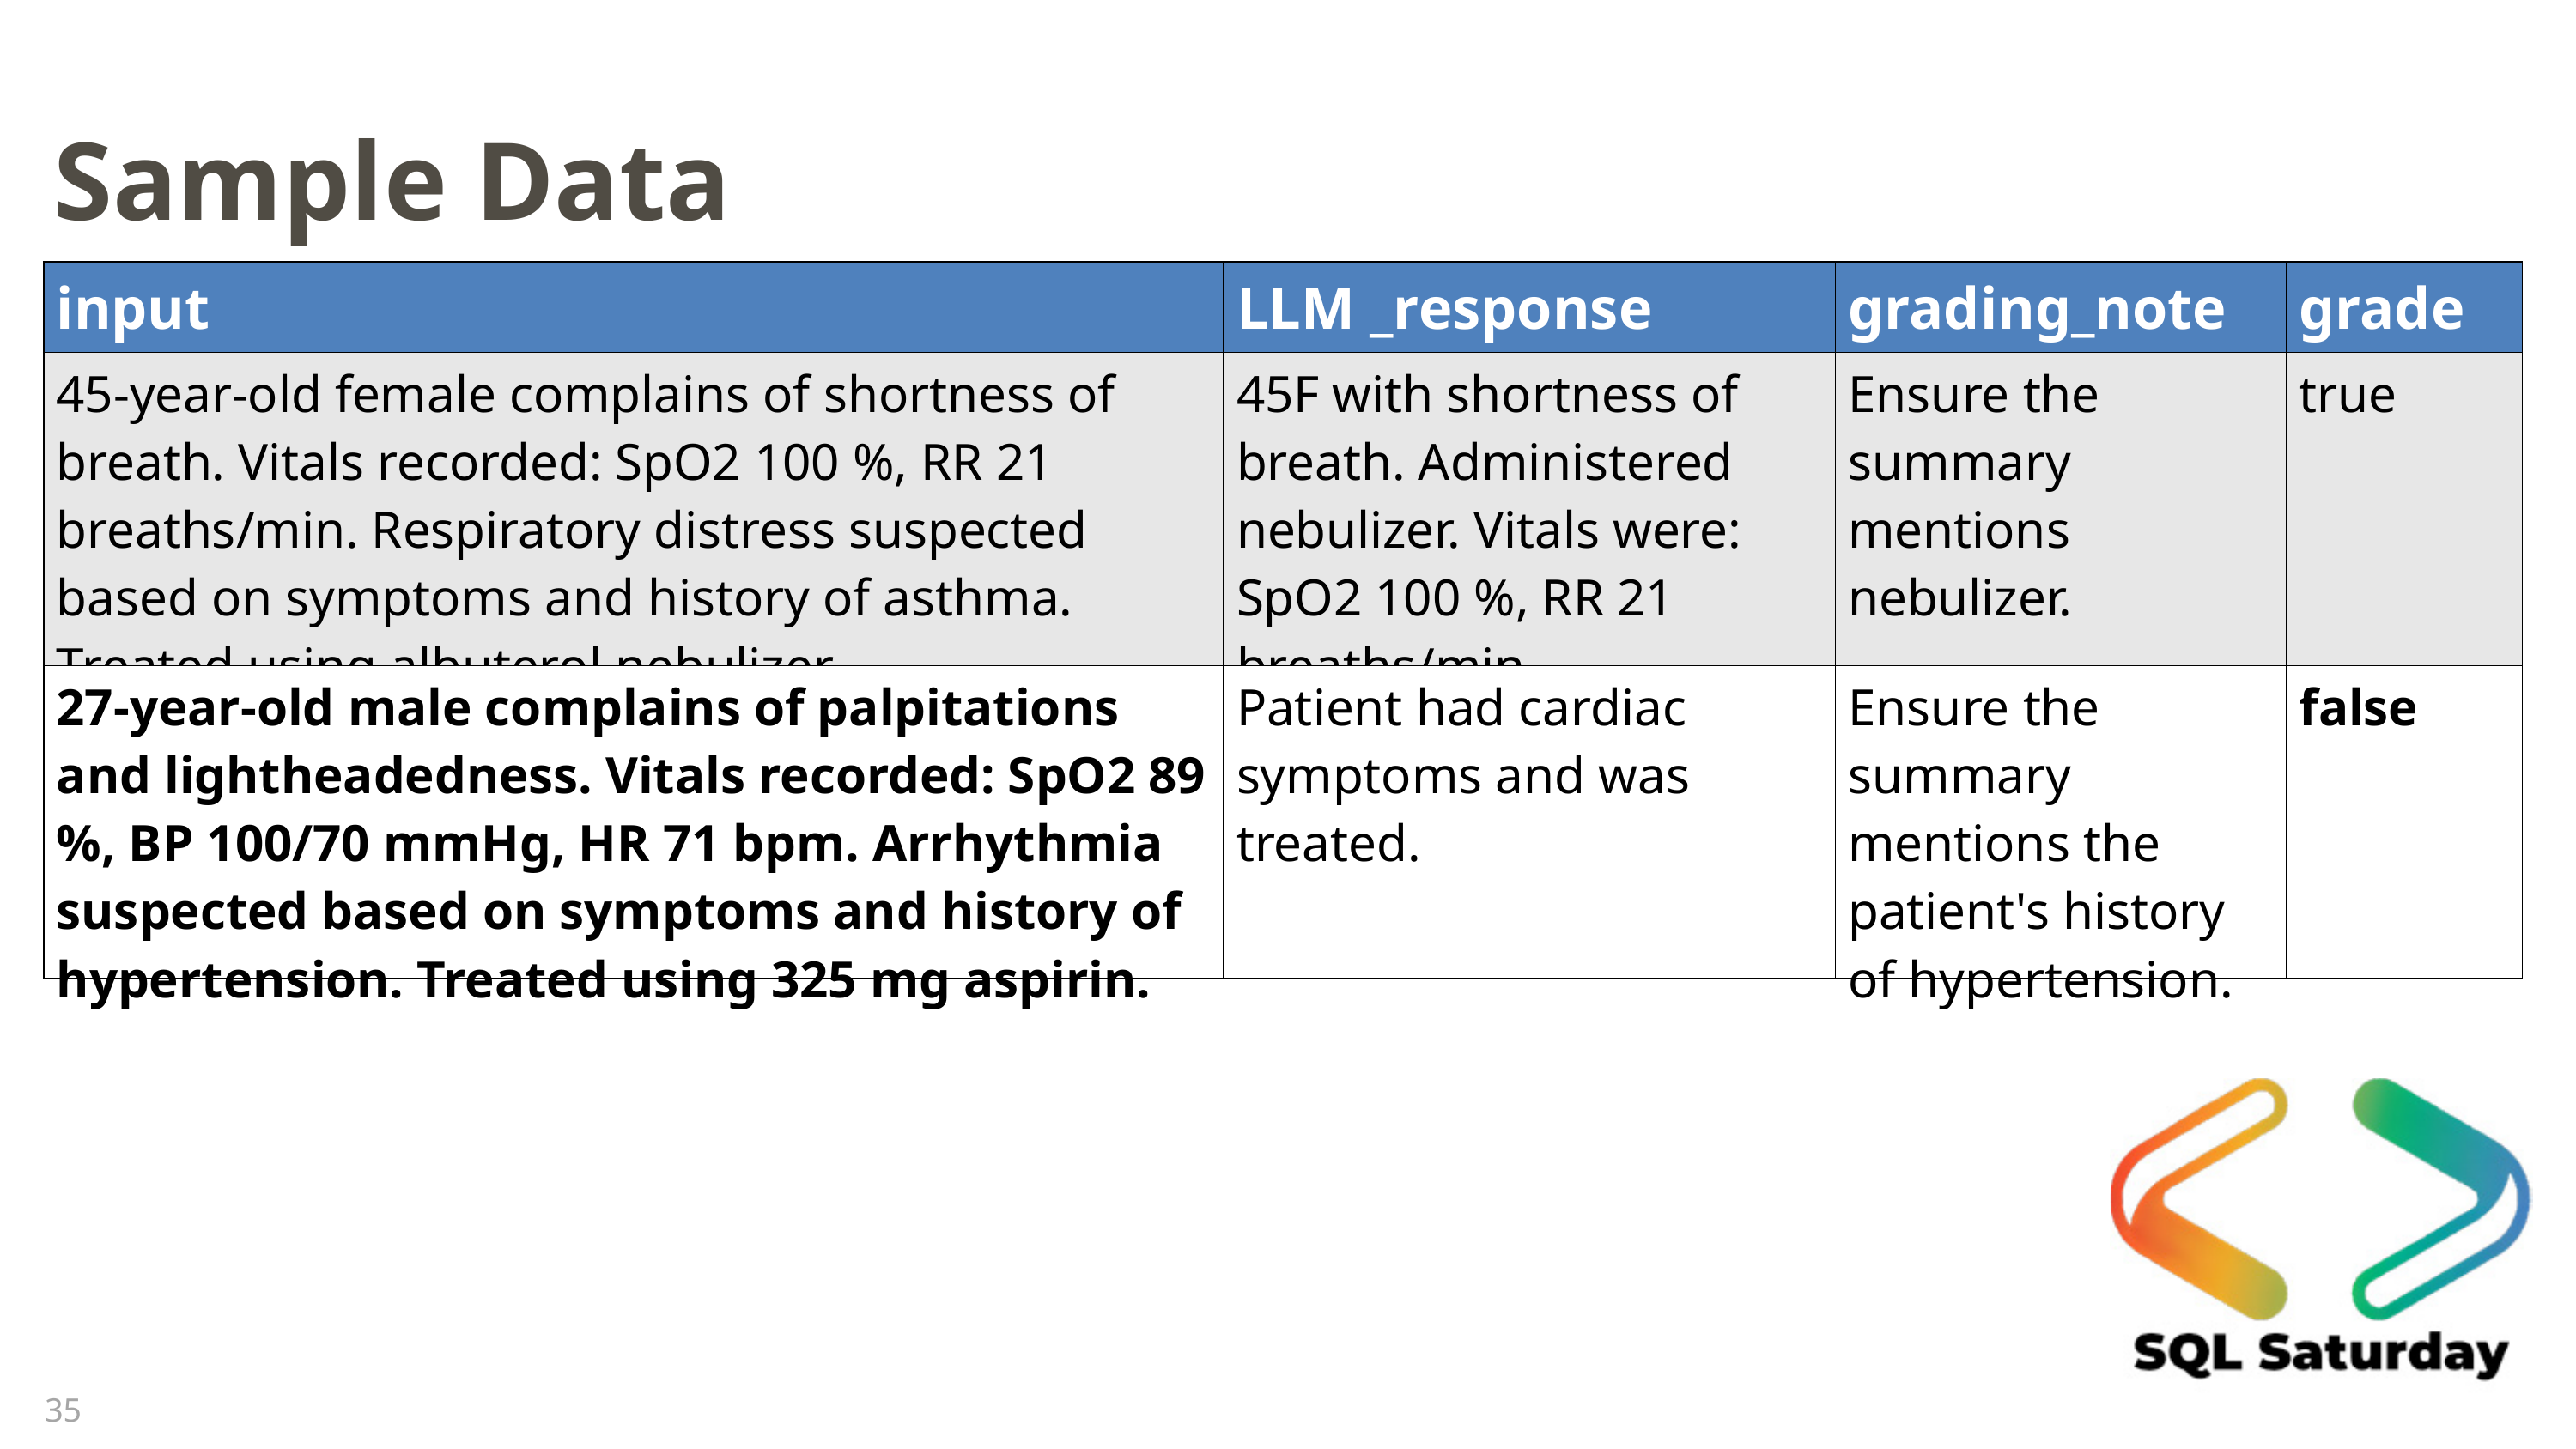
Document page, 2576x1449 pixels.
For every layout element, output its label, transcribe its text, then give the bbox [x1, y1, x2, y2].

table_cell false [2287, 666, 2522, 978]
table_header grading_note [1836, 263, 2286, 352]
table_cell 45-year-old female complains of shortness of breath. Vitals recorded: SpO2 100 %, RR 21 breaths/min. Respiratory distress suspected based on symptoms and history of asthma. Treated using albuterol nebulizer. [45, 353, 1223, 665]
table_header input [45, 263, 1223, 352]
text_box Sample Data [53, 70, 1671, 242]
table_cell Ensure the summary mentions the patient's history of hypertension. [1836, 666, 2286, 978]
table_cell 45F with shortness of breath. Administered nebulizer. Vitals were: SpO2 100 %, RR 21 breaths/min. [1224, 353, 1835, 665]
table_cell true [2287, 353, 2522, 665]
table_header LLM _response [1224, 263, 1835, 352]
picture [2110, 1078, 2533, 1405]
table_cell Patient had cardiac symptoms and was treated. [1224, 666, 1835, 978]
table_cell 27-year-old male complains of palpitations and lightheadedness. Vitals recorded: SpO2 89 %, BP 100/70 mmHg, HR 71 bpm. Arrhythmia suspected based on symptoms and history of hypertension. Treated using 325 mg aspirin. [45, 666, 1223, 978]
table_header grade [2287, 263, 2522, 352]
table_cell Ensure the summary mentions nebulizer. [1836, 353, 2286, 665]
